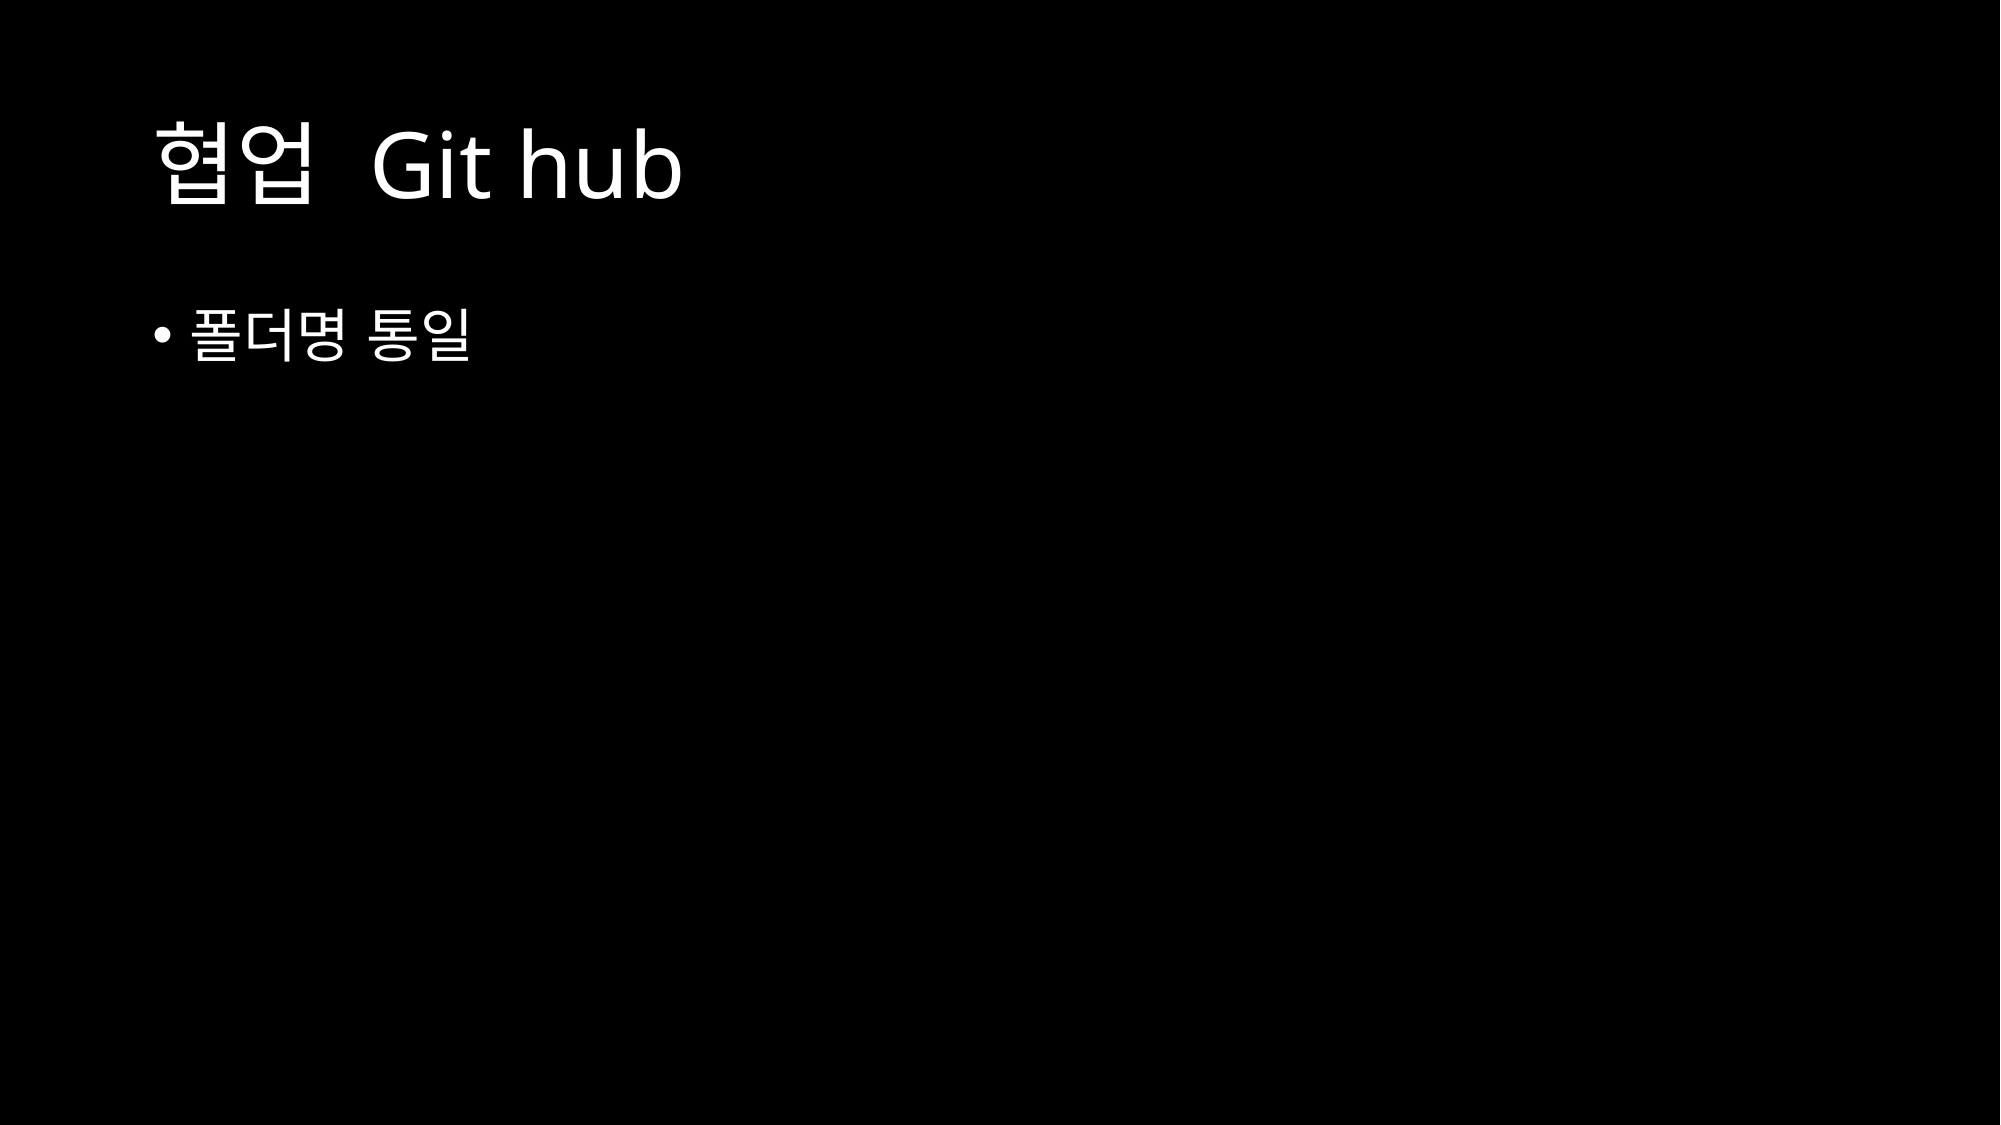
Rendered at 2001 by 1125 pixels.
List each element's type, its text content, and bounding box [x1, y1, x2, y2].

title 협업 Git hub [137, 59, 1863, 278]
list 폴더명 통일 [137, 299, 1863, 1014]
